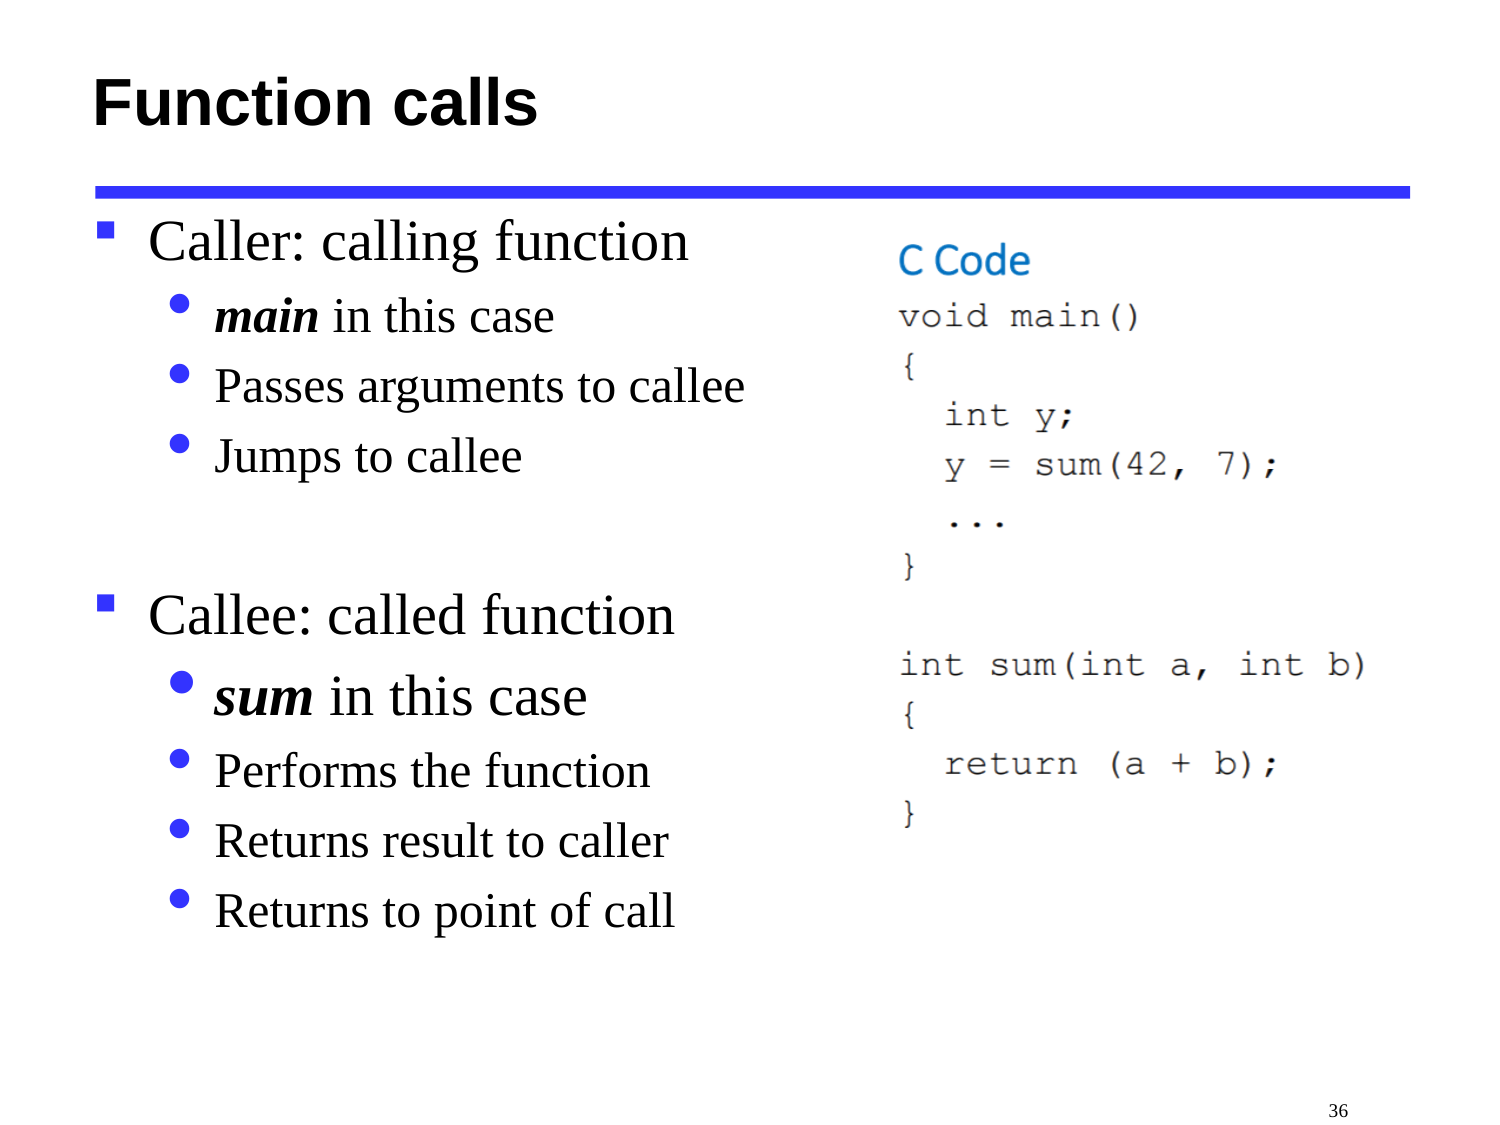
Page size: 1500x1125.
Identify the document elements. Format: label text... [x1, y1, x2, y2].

slide_number 36 [1185, 1068, 1500, 1125]
list Caller: calling function main in this case Passes arguments to callee Jumps to callee Callee: called function sum in this case Performs the function Returns result to caller Returns to point of call [77, 195, 845, 1059]
title Function calls [77, 15, 1432, 183]
picture [703, 217, 1433, 880]
